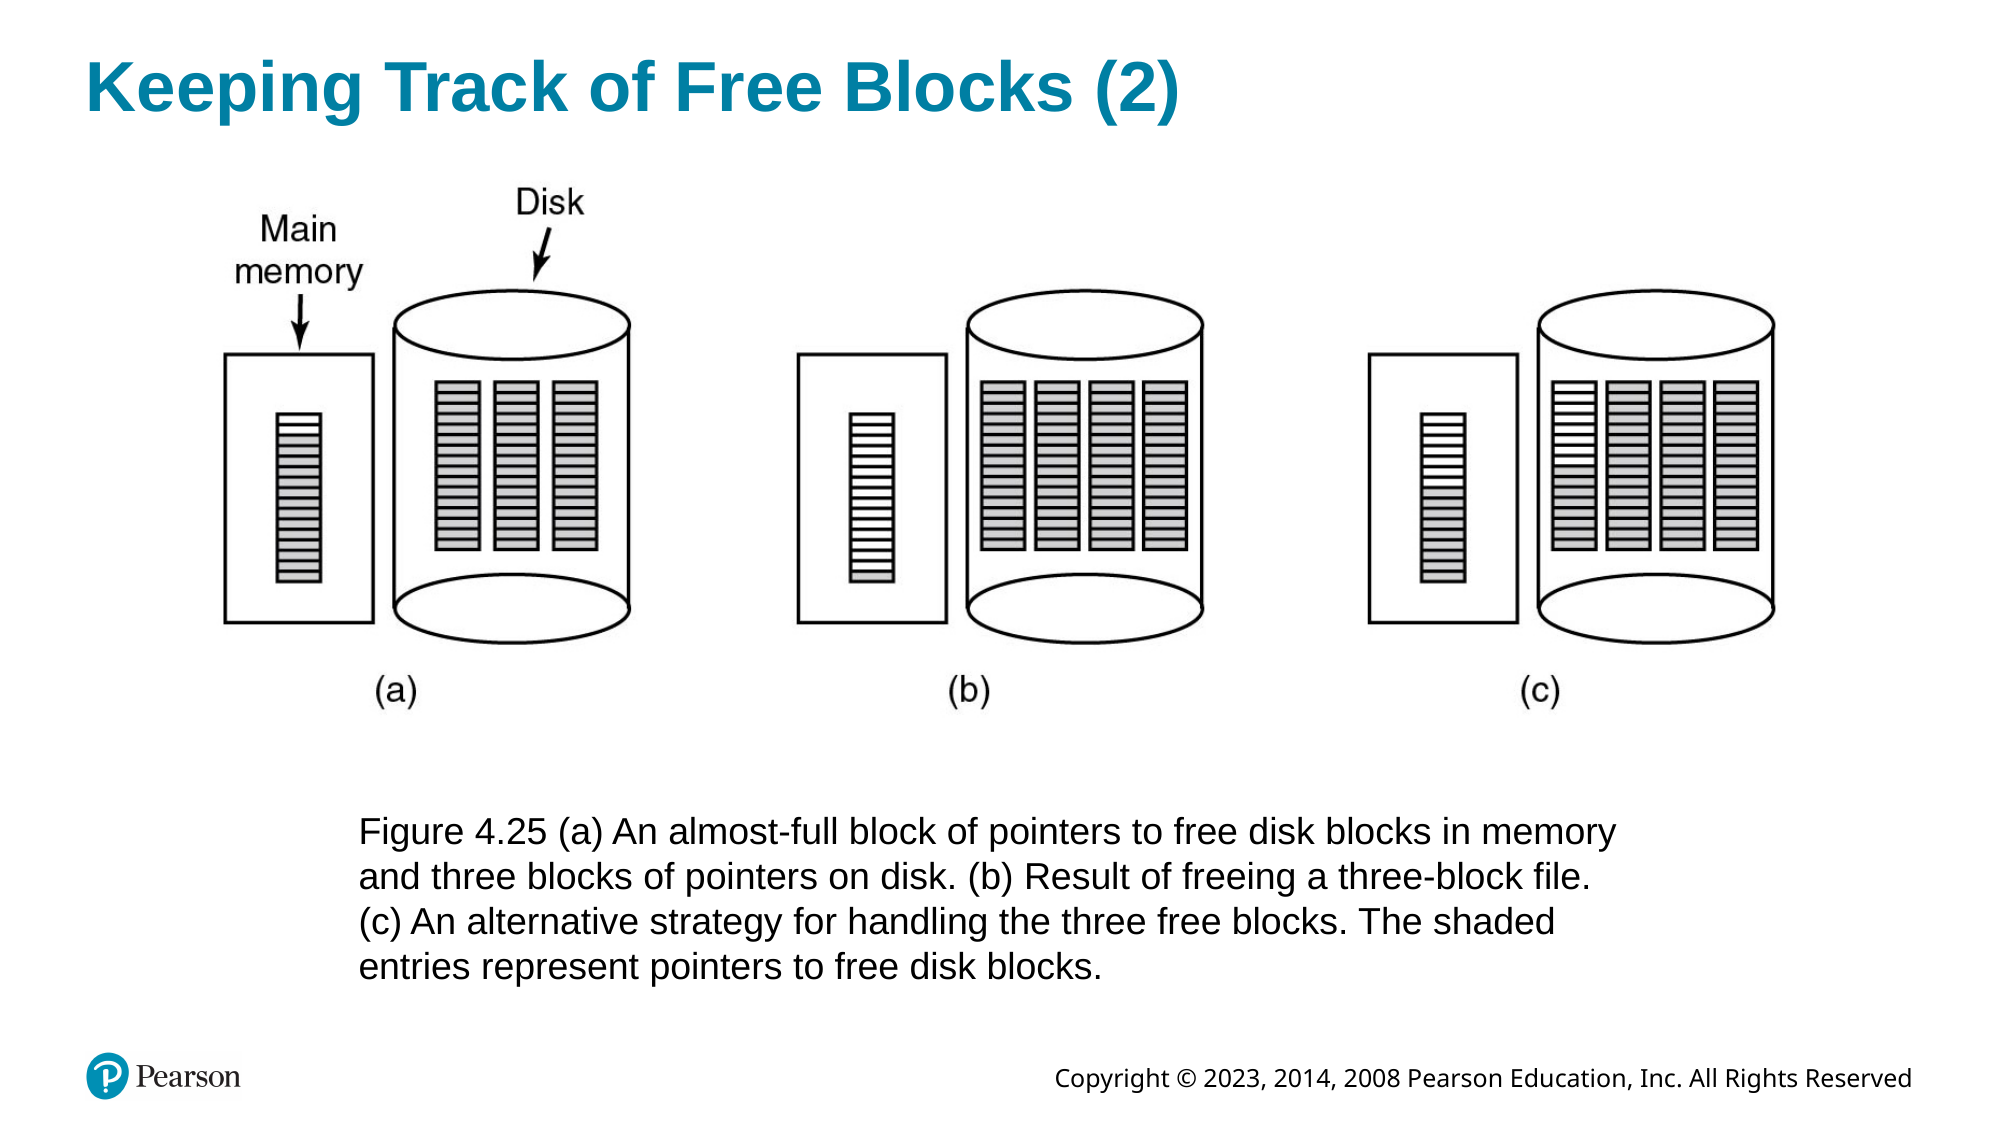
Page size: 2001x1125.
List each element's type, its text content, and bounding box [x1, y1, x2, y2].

title Keeping Track of Free Blocks (2) [85, 0, 1916, 180]
picture [85, 1051, 242, 1101]
list Figure 4.25 (a) An almost-full block of pointers to free disk blocks in memory and three blocks of pointers on disk. (b) Result of freeing a three-block file. (c) An alternative strategy for handling the three free blocks. The shaded entries represent pointers to free disk blocks. [358, 729, 1625, 1125]
picture [216, 179, 1784, 719]
